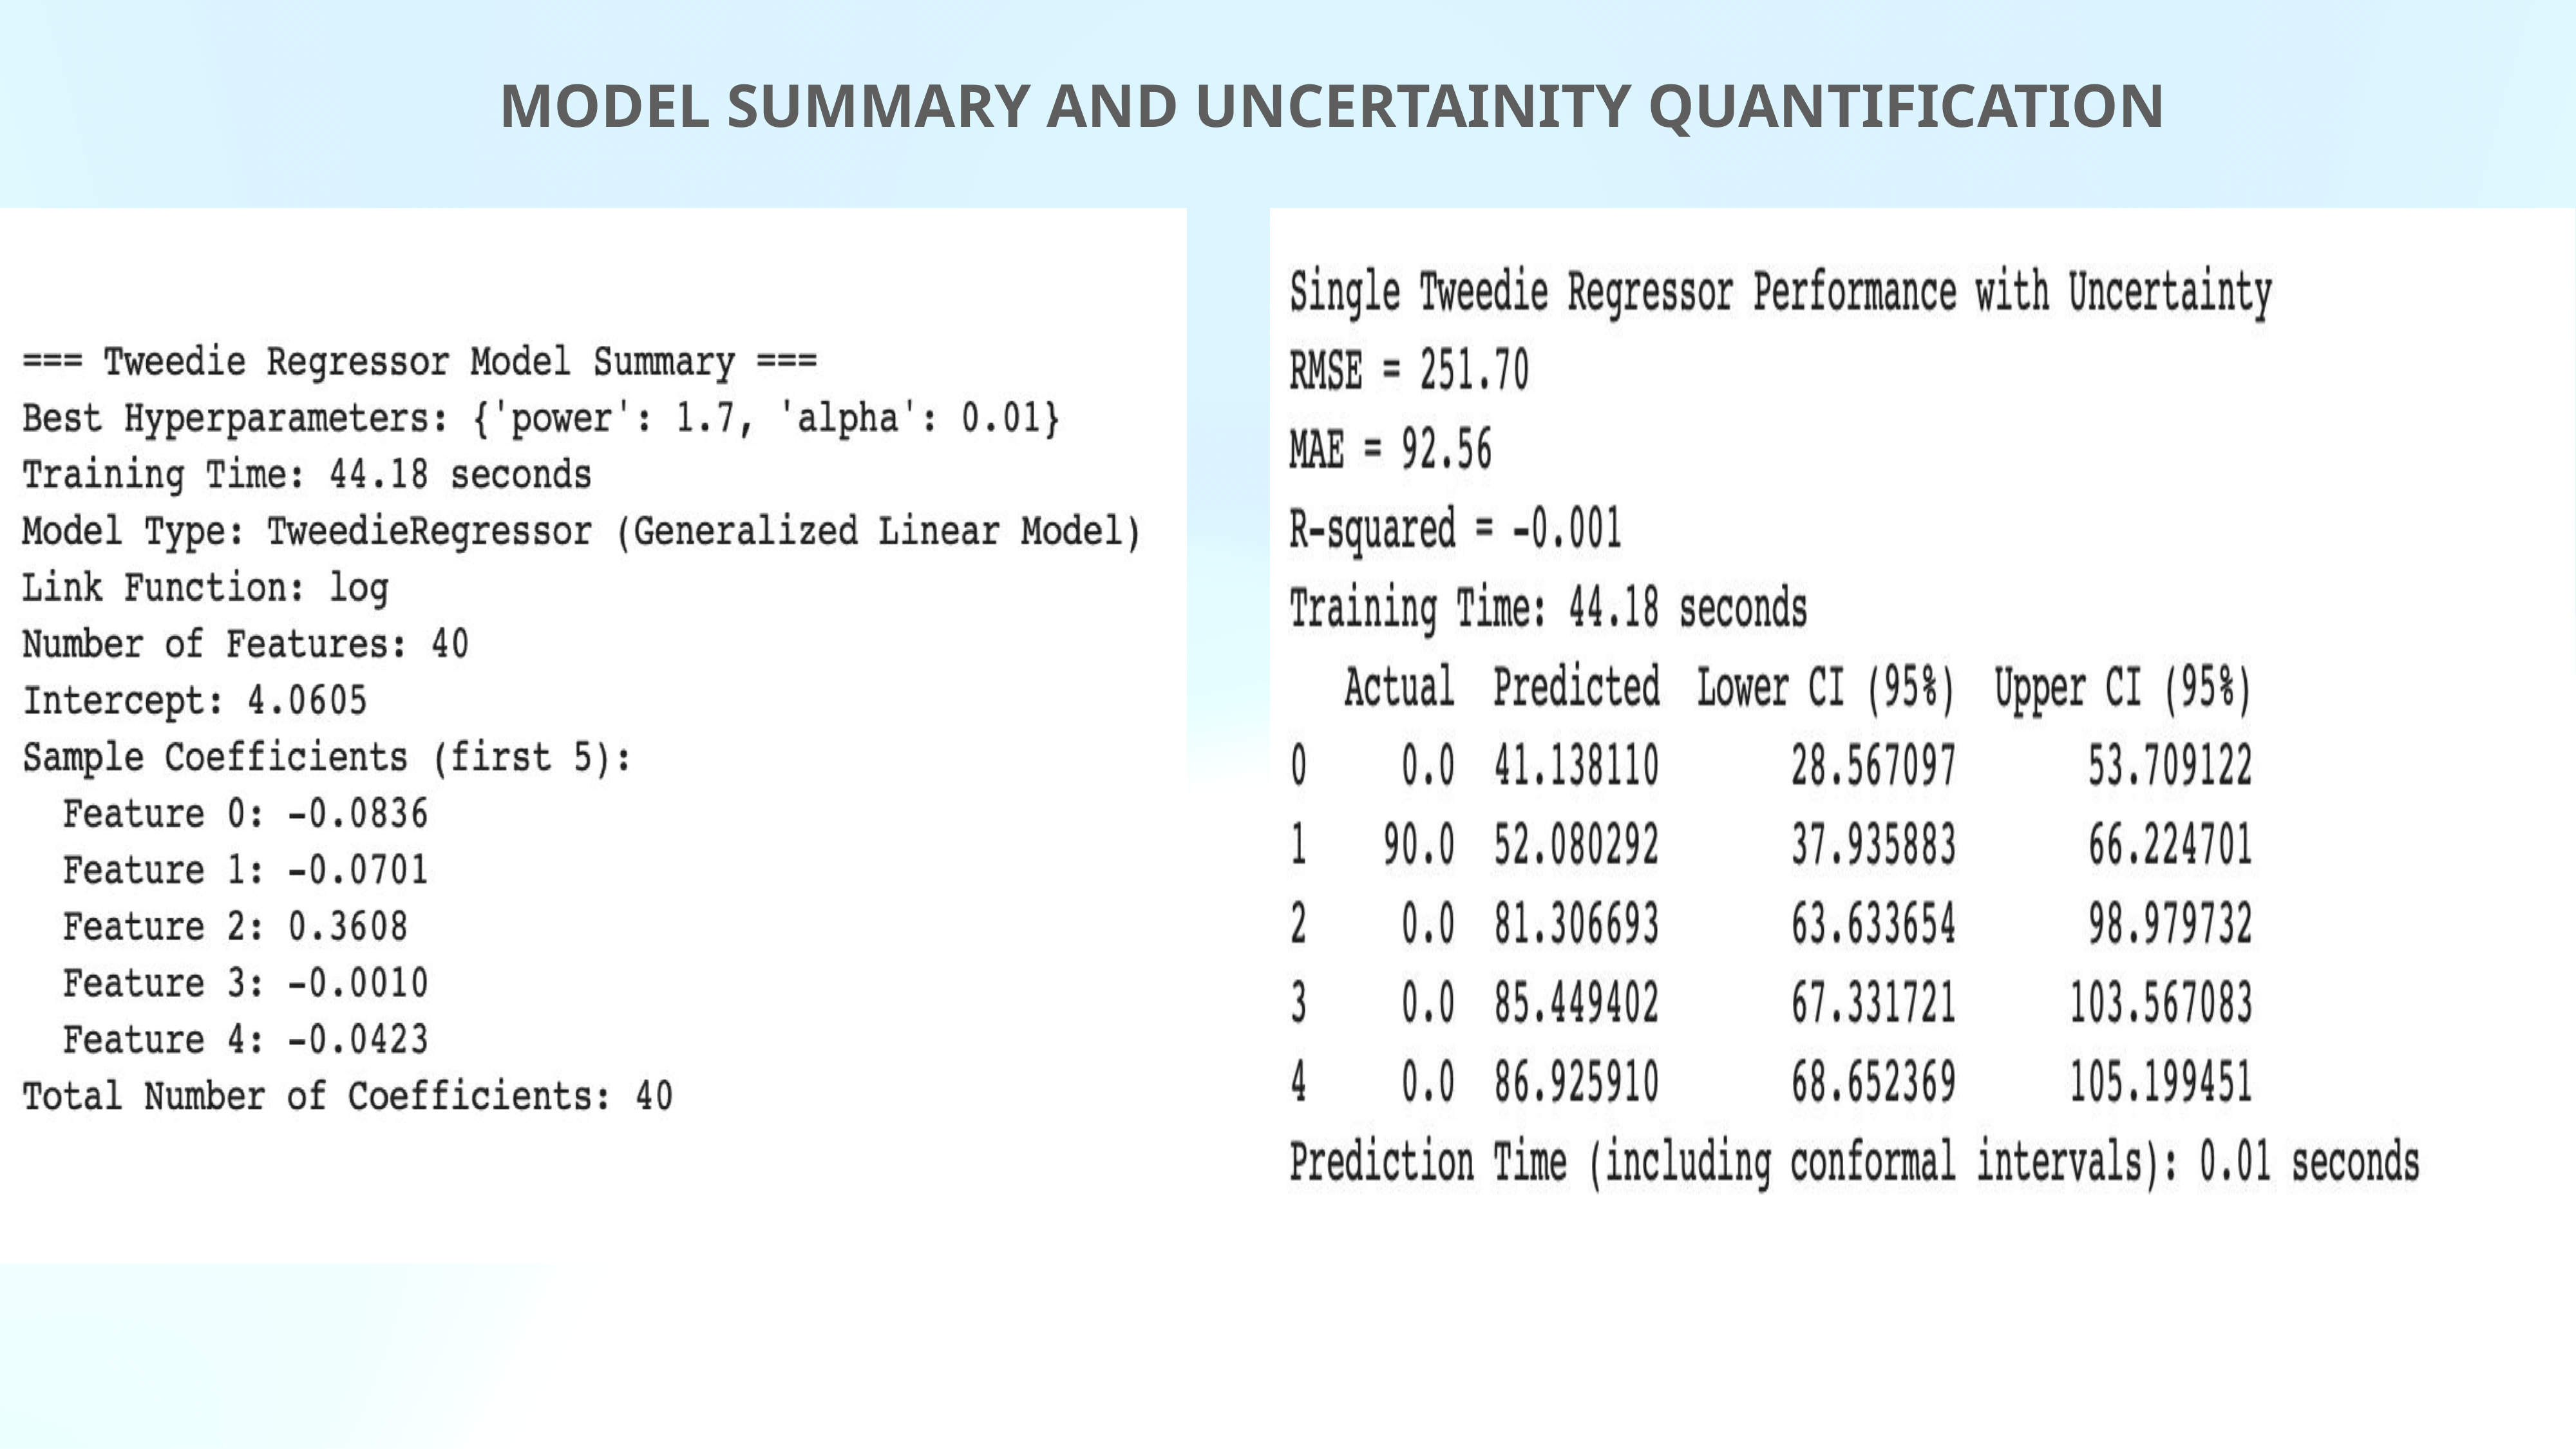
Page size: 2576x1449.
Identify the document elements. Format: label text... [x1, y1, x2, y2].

text_box MODEL SUMMARY AND UNCERTAINITY QUANTIFICATION [493, 62, 2174, 145]
picture [0, 0, 2576, 1449]
